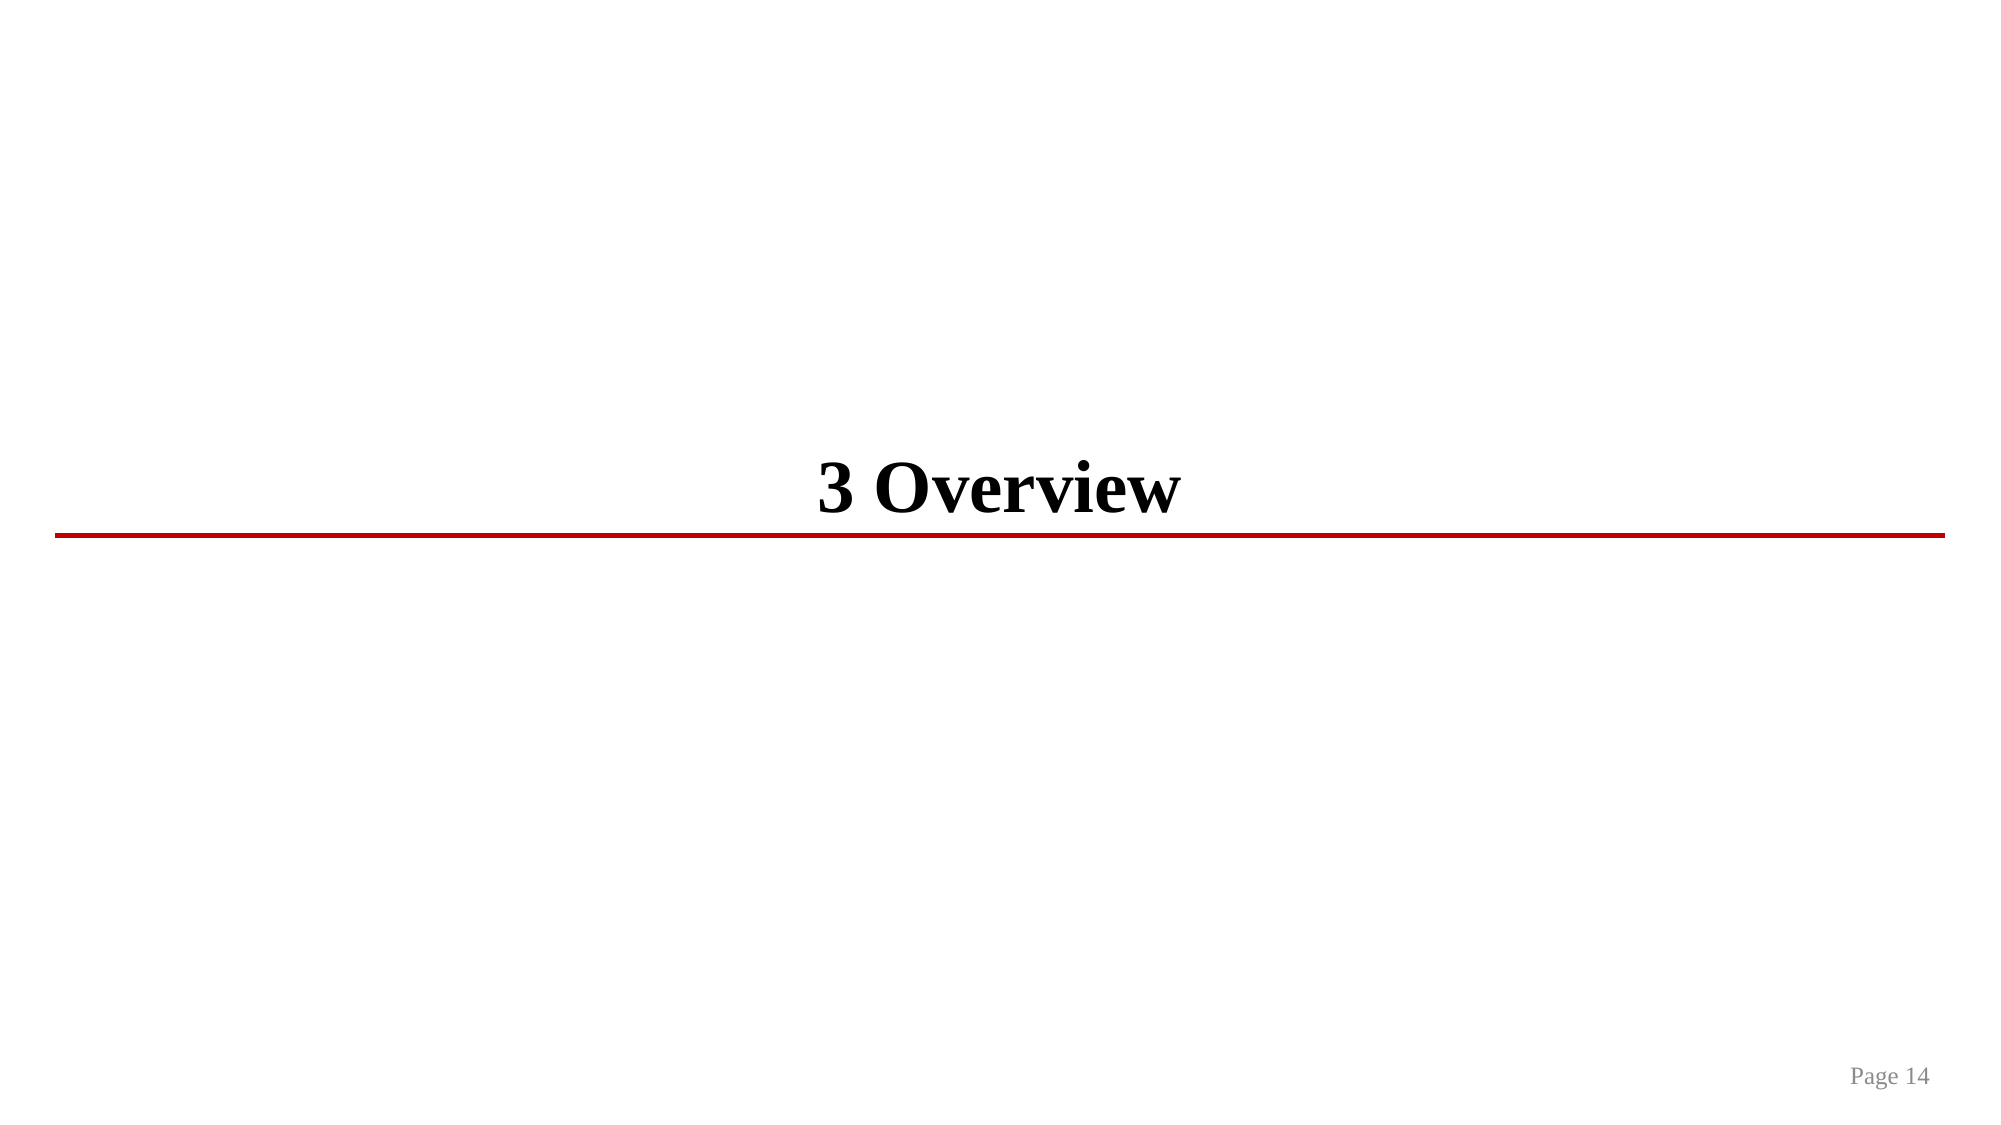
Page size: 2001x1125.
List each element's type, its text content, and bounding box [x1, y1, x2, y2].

slide_number Page 14 [1494, 1053, 1945, 1095]
subtitle 3 Overview [55, 299, 1945, 537]
